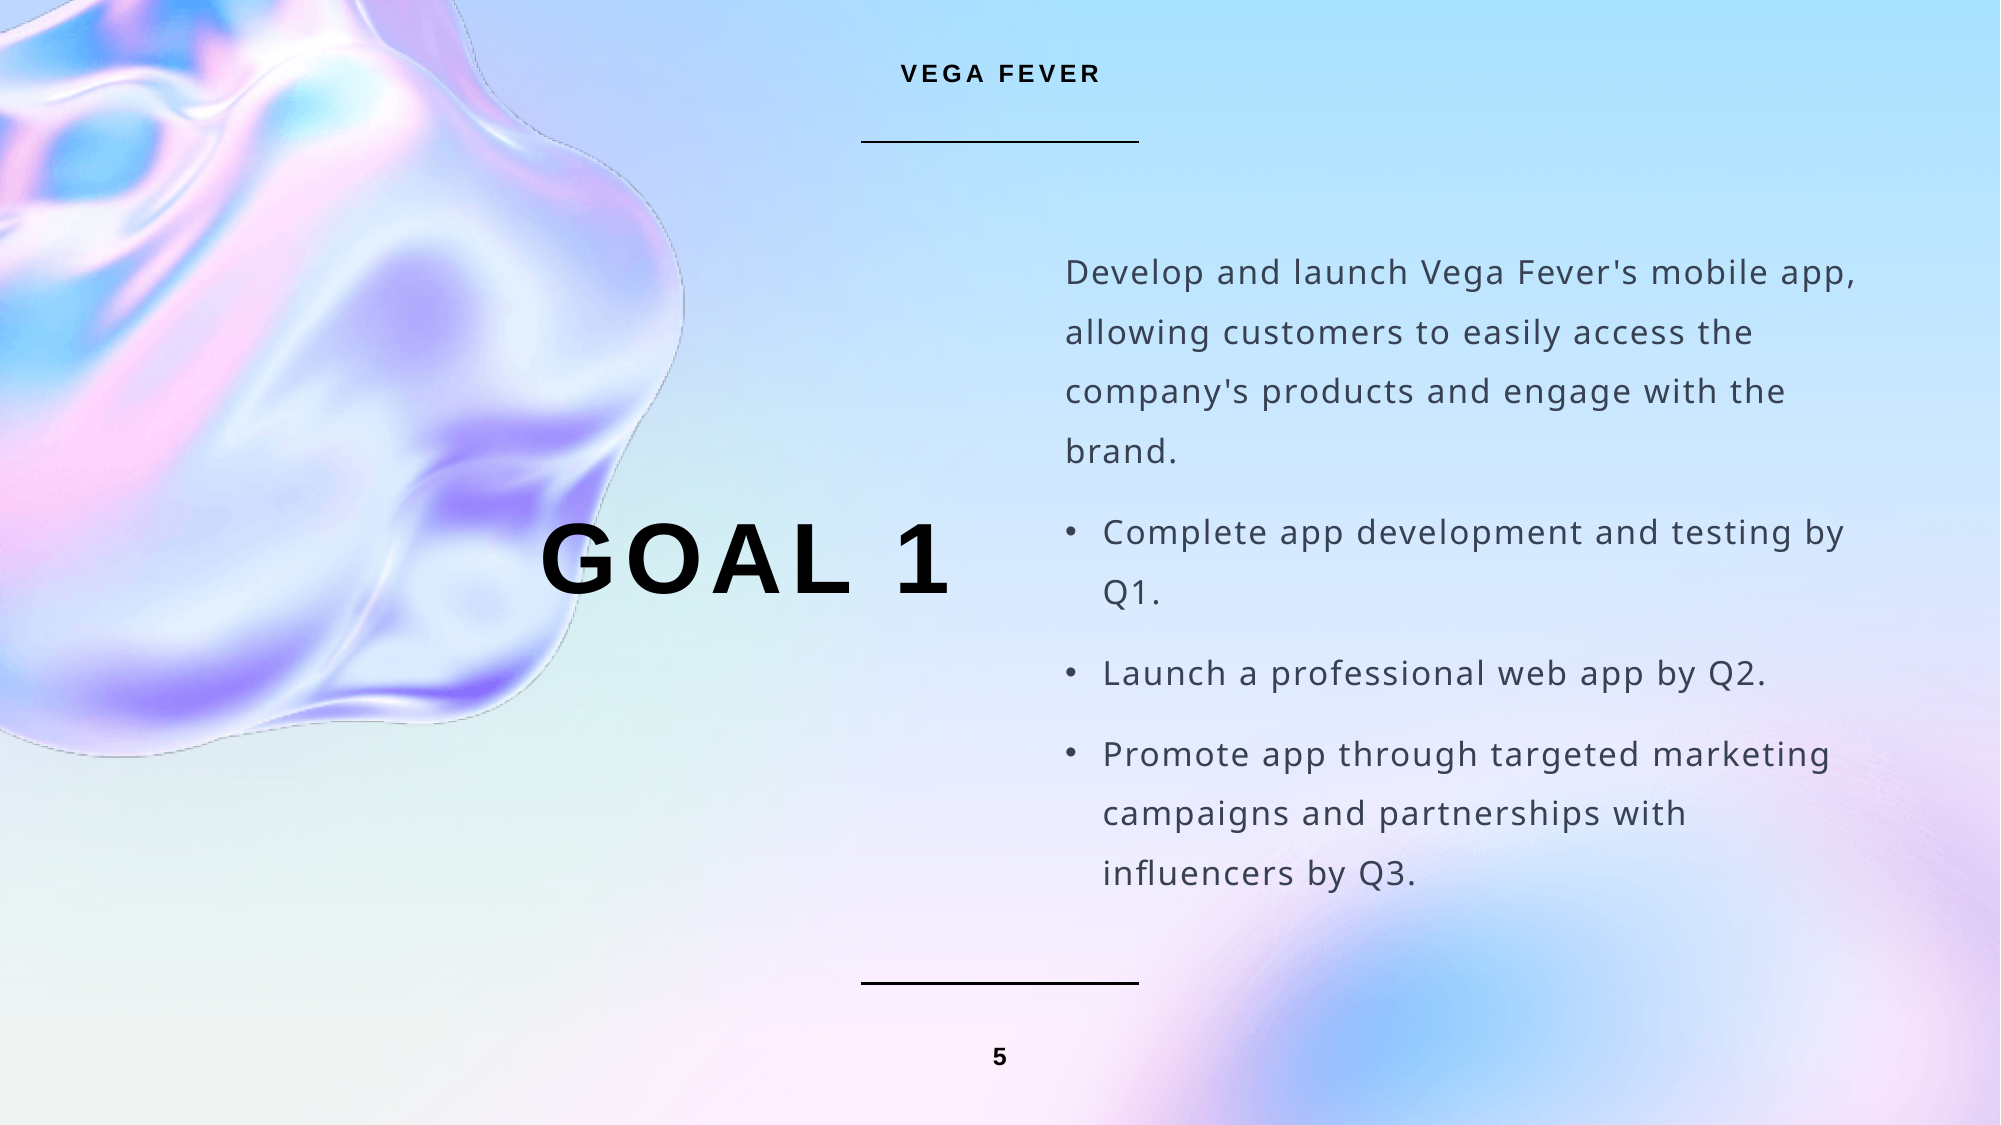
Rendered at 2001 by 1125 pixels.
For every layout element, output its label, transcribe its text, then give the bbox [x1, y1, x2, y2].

list Develop and launch Vega Fever's mobile app, allowing customers to easily access the company's products and engage with the brand. Complete app development and testing by Q1. Launch a professional web app by Q2. Promote app through targeted marketing campaigns and partnerships with influencers by Q3. [1050, 199, 1901, 924]
slide_number 5 [662, 985, 1338, 1125]
title Goal 1 [100, 199, 951, 924]
picture [0, 0, 2000, 1125]
footer VEGA FEVER [662, 1, 1338, 143]
